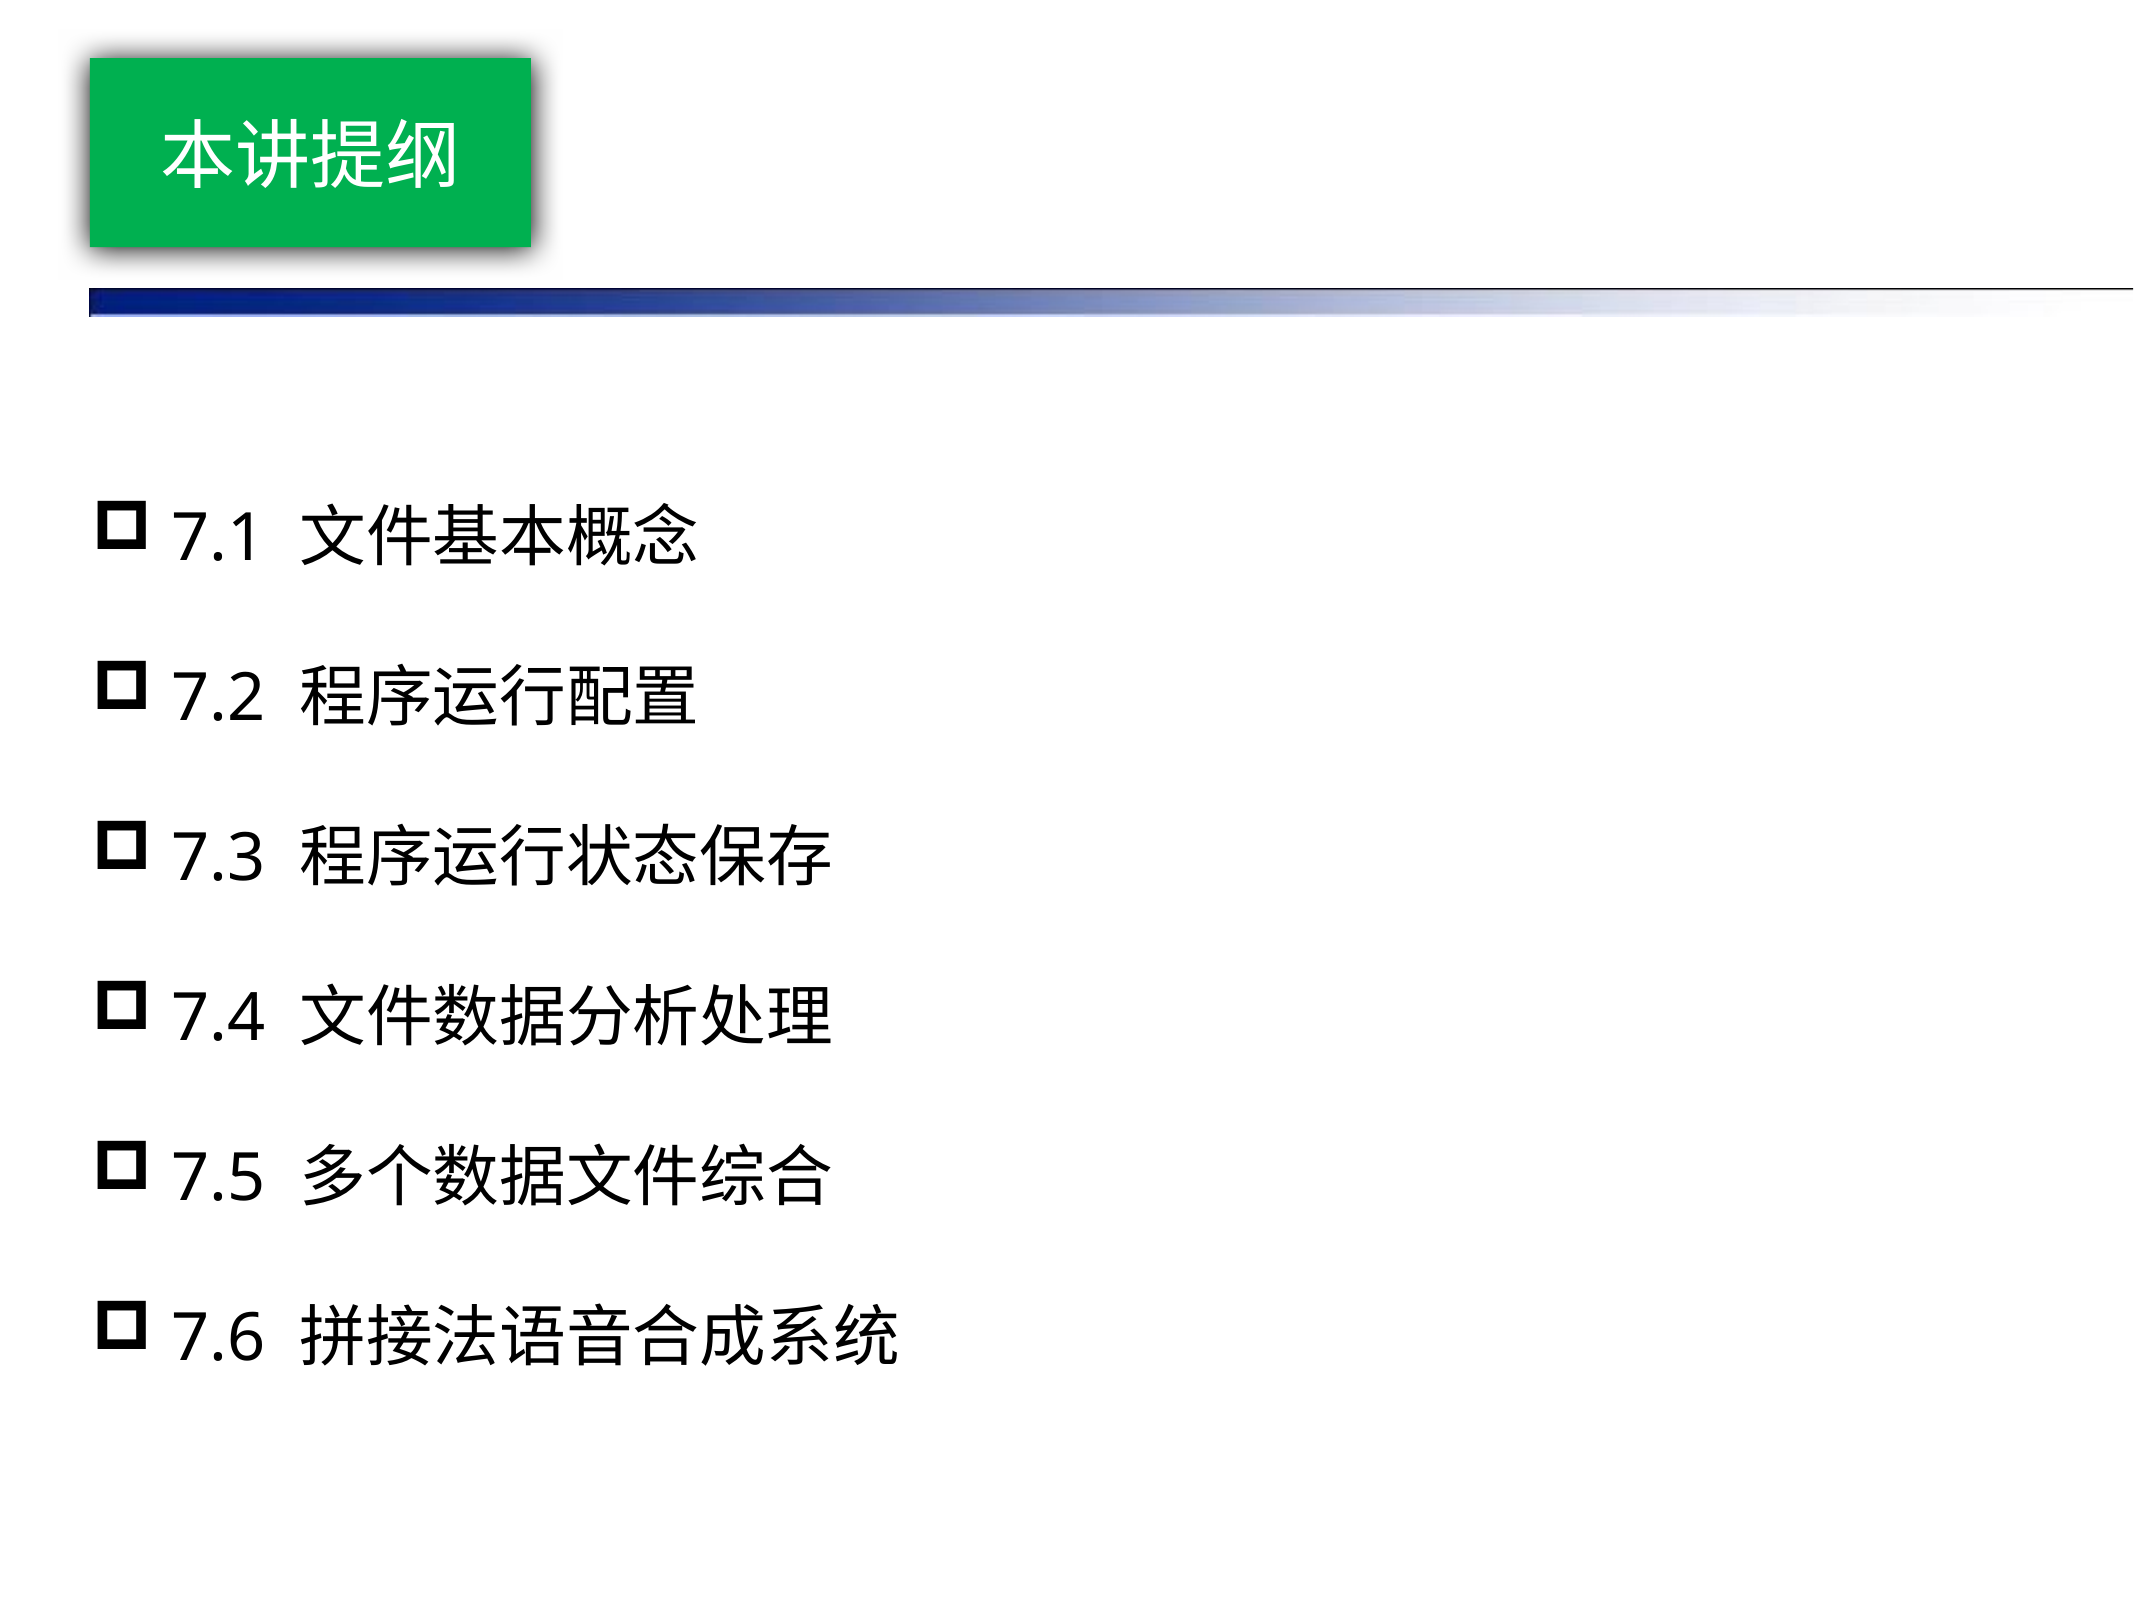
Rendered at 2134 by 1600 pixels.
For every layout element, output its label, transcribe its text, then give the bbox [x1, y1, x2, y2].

picture [89, 288, 2134, 317]
title 本讲提纲 [89, 57, 532, 248]
text_box 7.1 文件基本概念 7.2 程序运行配置 7.3 程序运行状态保存 7.4 文件数据分析处理 7.5 多个数据文件综合 7.6 拼接法语音合成系统 [84, 405, 909, 1382]
